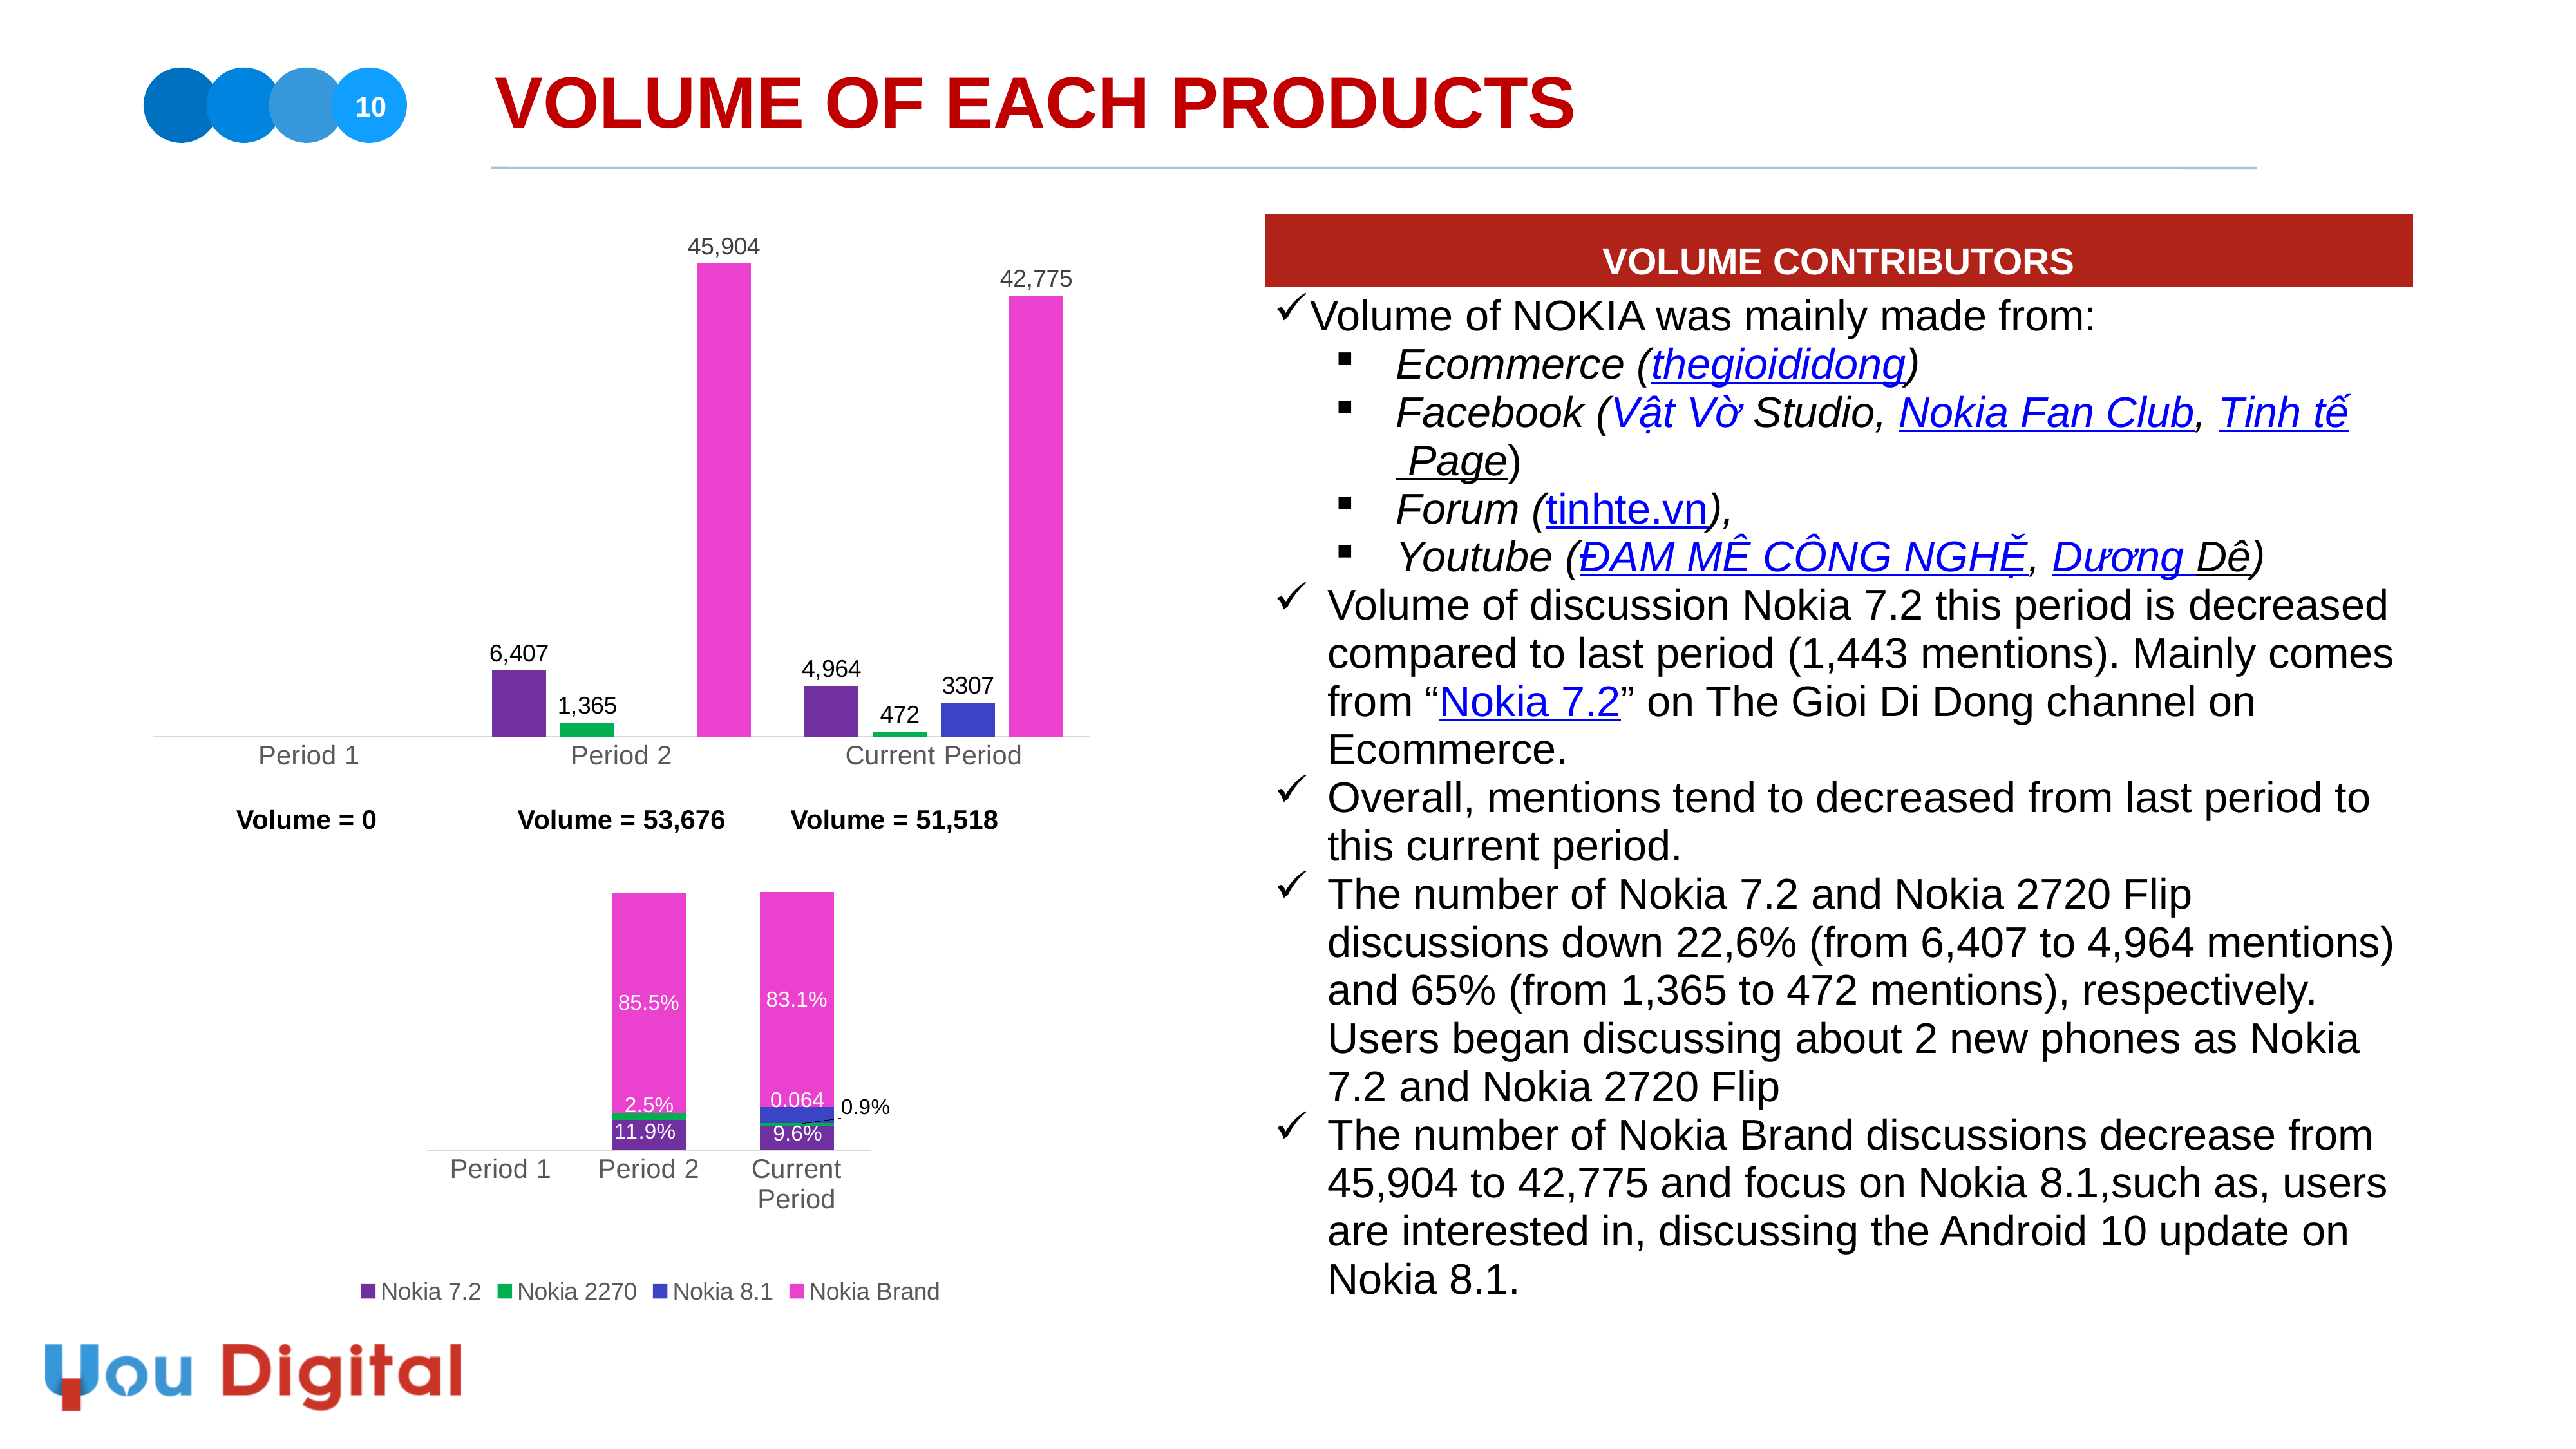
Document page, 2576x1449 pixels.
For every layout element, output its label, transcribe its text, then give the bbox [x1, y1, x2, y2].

table_cell Volume of NOKIA was mainly made from: Ecommerce (thegioididong) Facebook (Vật Vờ Studio, Nokia Fan Club, Tinh tế Page) Forum (tinhte.vn), Youtube (ĐAM MÊ CÔNG NGHỆ, Dương Dê) Volume of discussion Nokia 7.2 this period is decreased compared to last period (1,443 mentions). Mainly comes from “Nokia 7.2” on The Gioi Di Dong channel on Ecommerce. Overall, mentions tend to decreased from last period to this current period. The number of Nokia 7.2 and Nokia 2720 Flip discussions down 22,6% (from 6,407 to 4,964 mentions) and 65% (from 1,365 to 472 mentions), respectively. Users began discussing about 2 new phones as Nokia 7.2 and Nokia 2720 Flip The number of Nokia Brand discussions decrease from 45,904 to 42,775 and focus on Nokia 8.1,such as, users are interested in, discussing the Android 10 update on Nokia 8.1. [1265, 287, 2413, 1359]
picture [45, 1344, 461, 1411]
text_box Volume = 53,676 [512, 797, 731, 835]
text_box Volume = 51,518 [784, 797, 1004, 835]
table_header VOLUME CONTRIBUTORS [1265, 214, 2413, 287]
title VOLUME OF EACH PRODUCTS [489, 49, 2434, 170]
slide_number 10 [348, 82, 394, 129]
text_box Volume = 0 [231, 797, 390, 835]
chart [214, 840, 1087, 1311]
chart [133, 209, 1110, 782]
